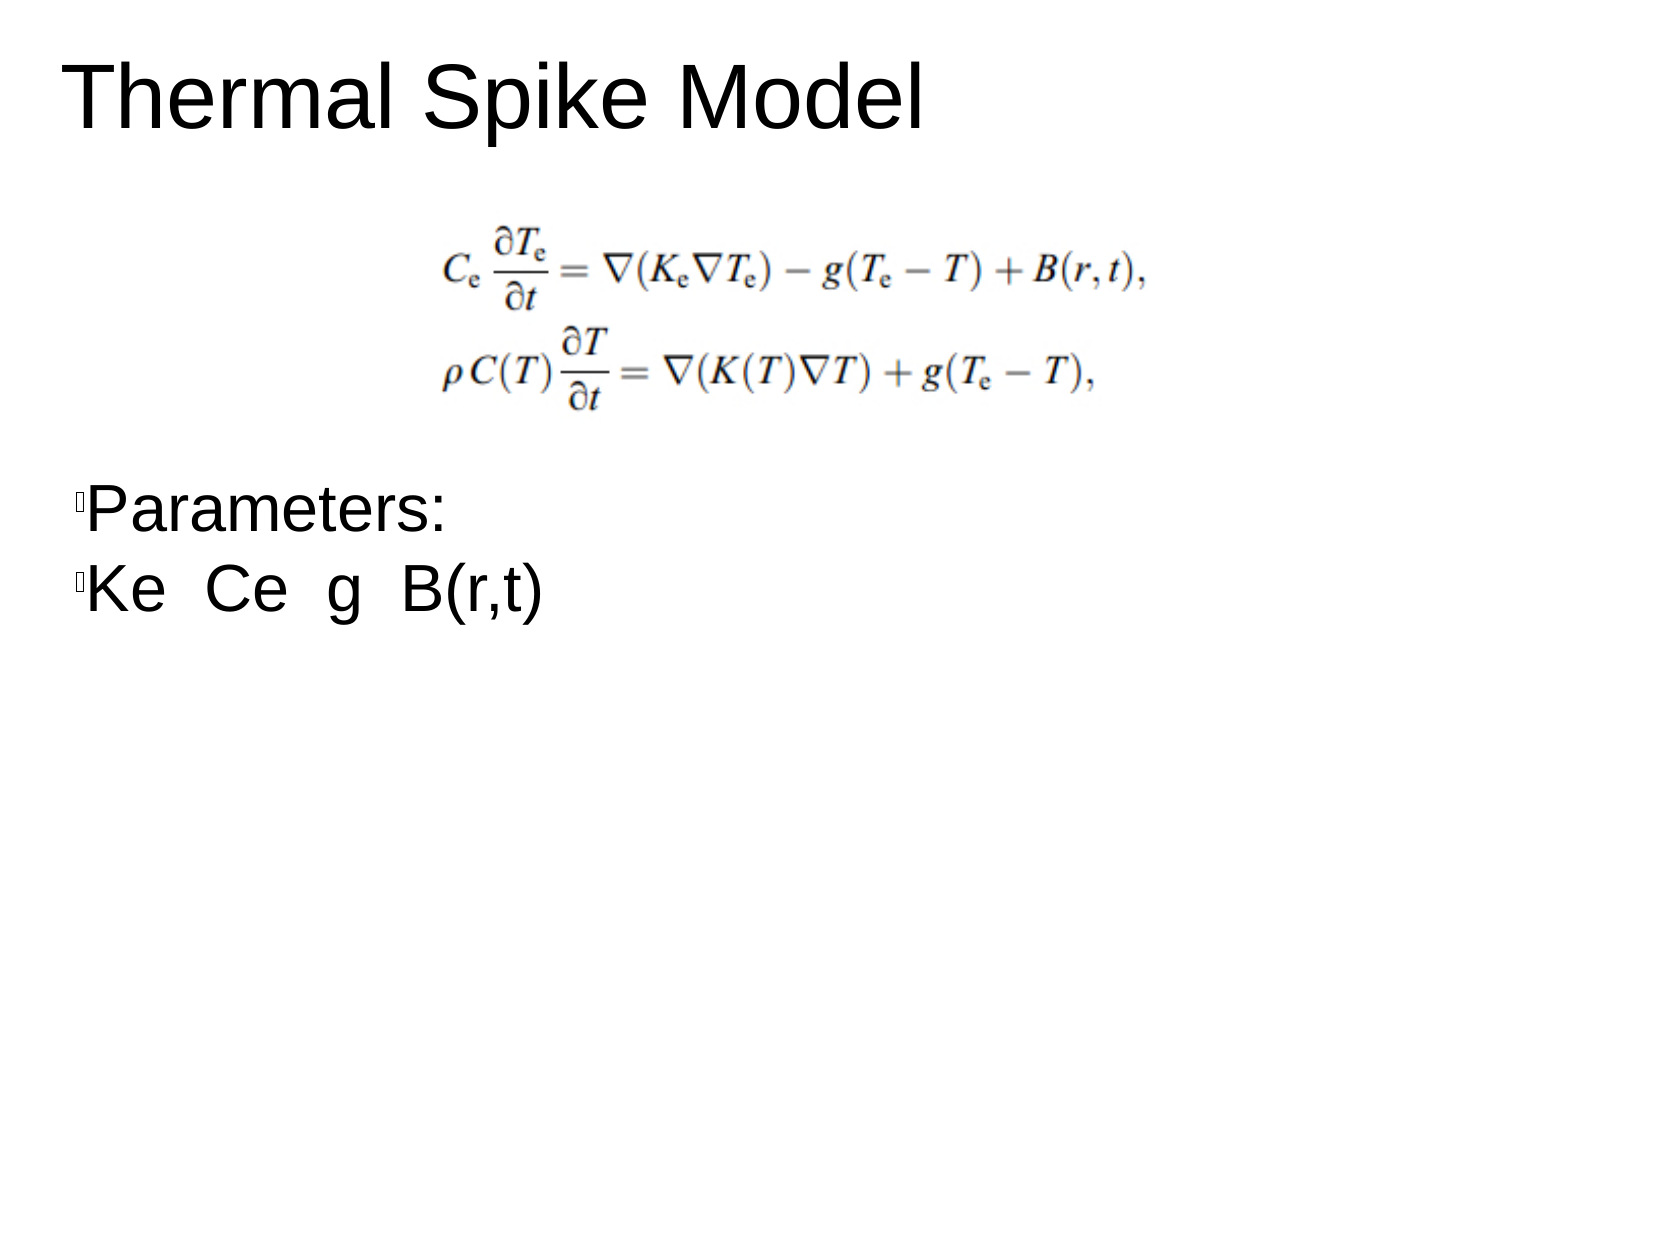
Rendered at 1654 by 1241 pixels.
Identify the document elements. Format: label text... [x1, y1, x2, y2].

text_box Thermal Spike Model [60, 0, 1549, 195]
picture [425, 194, 1183, 445]
text_box Parameters: Ke Ce g B(r,t) [75, 465, 1564, 1185]
